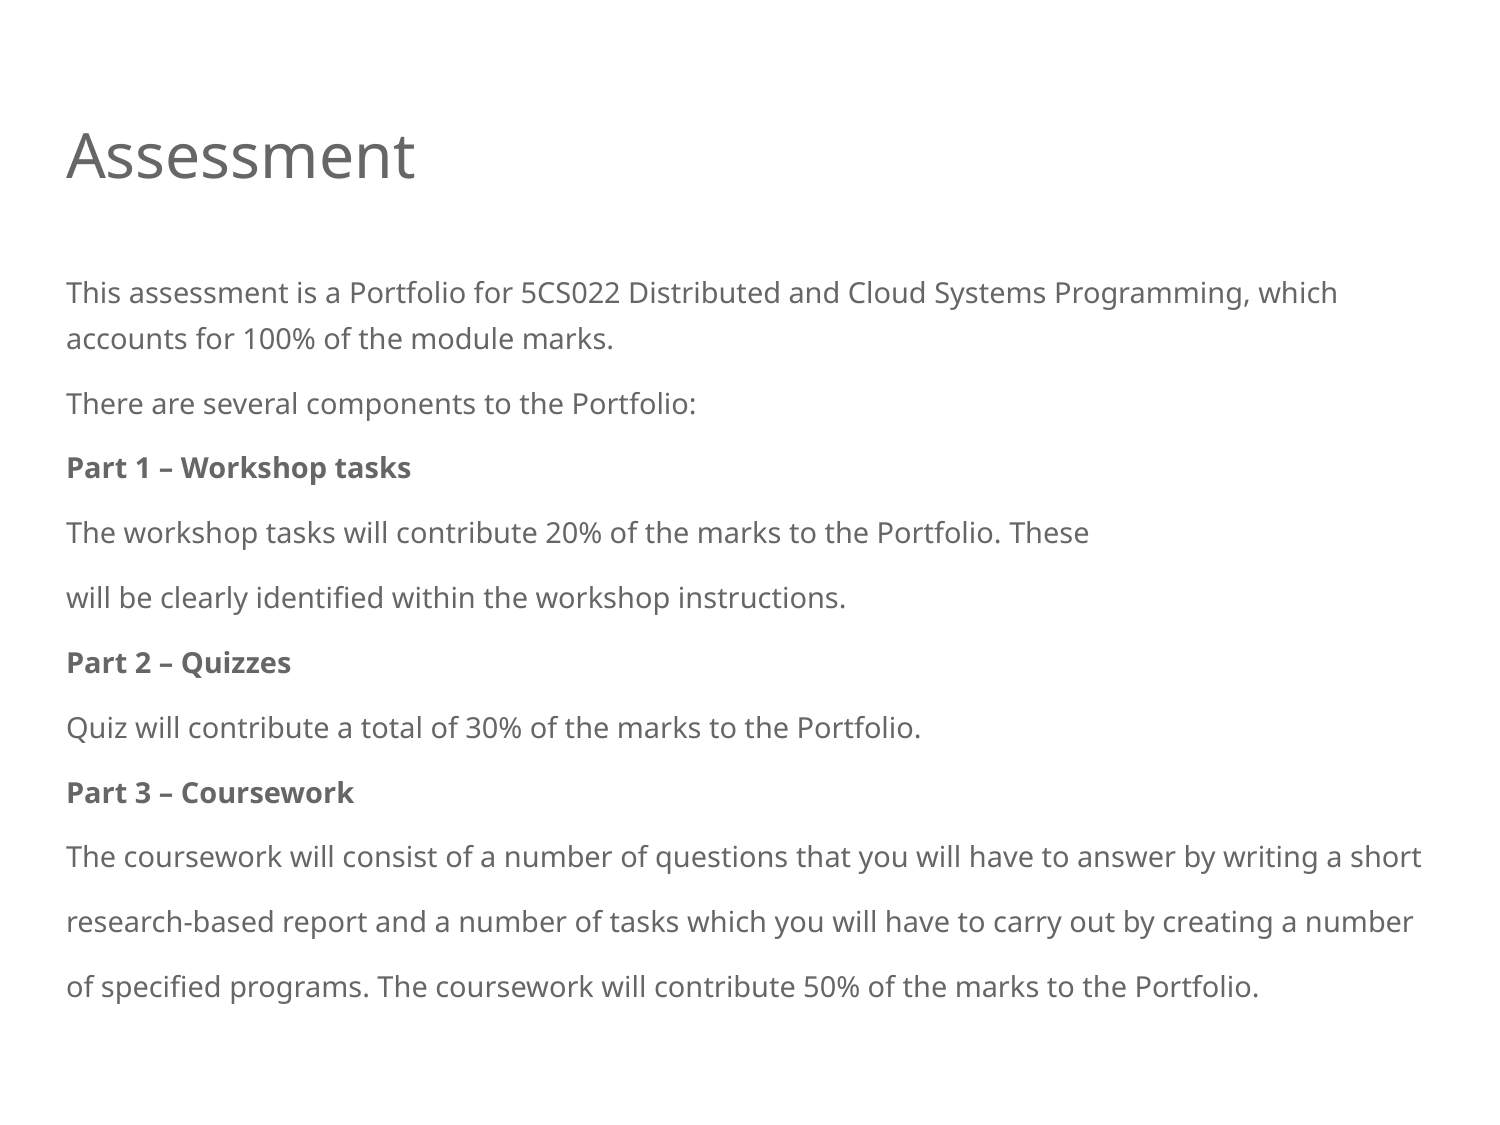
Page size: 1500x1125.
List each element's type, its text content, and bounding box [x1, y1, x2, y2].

title Assessment [51, 97, 1449, 192]
list This assessment is a Portfolio for 5CS022 Distributed and Cloud Systems Programming, which accounts for 100% of the module marks. There are several components to the Portfolio: Part 1 – Workshop tasks The workshop tasks will contribute 20% of the marks to the Portfolio. These will be clearly identified within the workshop instructions. Part 2 – Quizzes Quiz will contribute a total of 30% of the marks to the Portfolio. Part 3 – Coursework The coursework will consist of a number of questions that you will have to answer by writing a short research-based report and a number of tasks which you will have to carry out by creating a number of specified programs. The coursework will contribute 50% of the marks to the Portfolio. [51, 192, 1449, 1100]
